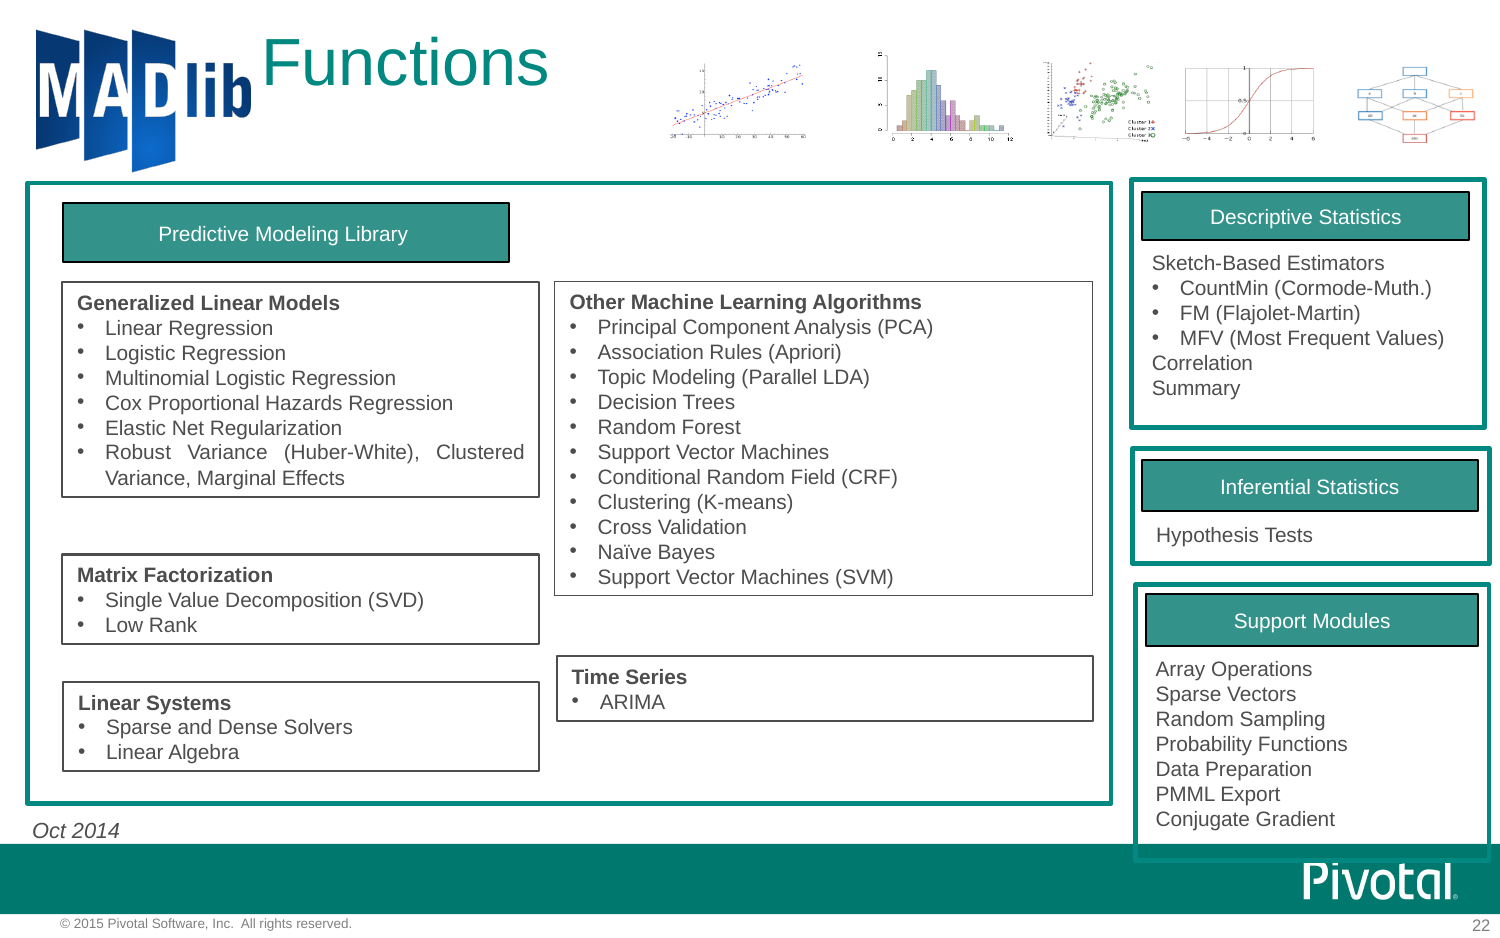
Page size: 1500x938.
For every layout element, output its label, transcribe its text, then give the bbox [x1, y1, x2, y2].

text_box Array Operations Sparse Vectors Random Sampling Probability Functions Data Preparation PMML Export Conjugate Gradient [1140, 648, 1485, 838]
picture [1290, 863, 1463, 906]
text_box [1131, 448, 1490, 564]
text_box [26, 181, 1113, 806]
text_box [1129, 178, 1487, 430]
text_box Sketch-Based Estimators CountMin (Cormode-Muth.) FM (Flajolet-Martin) MFV (Most Frequent Values) Correlation Summary [1137, 242, 1482, 408]
text_box Time Series ARIMA [555, 654, 1095, 723]
title Functions [261, 27, 1009, 154]
text_box [1133, 583, 1491, 863]
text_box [665, 49, 1489, 147]
text_box Oct 2014 [17, 809, 136, 851]
text_box Descriptive Statistics [1140, 190, 1471, 242]
picture [35, 0, 252, 221]
text_box Support Modules [1144, 592, 1480, 648]
